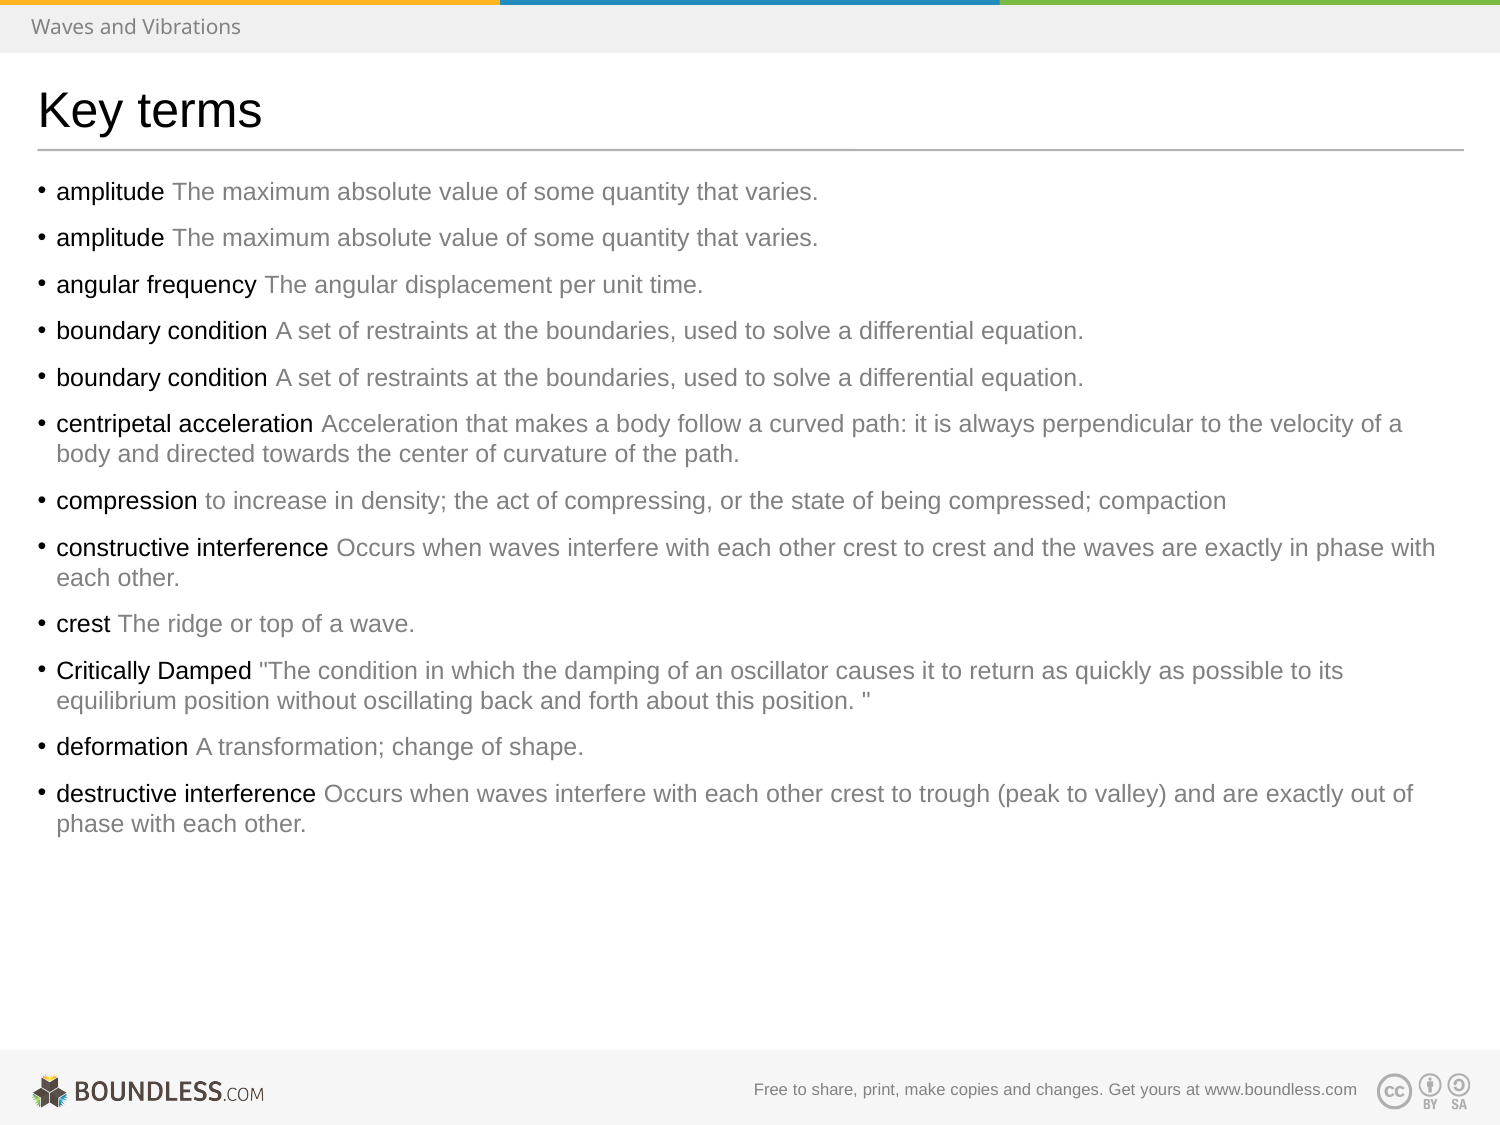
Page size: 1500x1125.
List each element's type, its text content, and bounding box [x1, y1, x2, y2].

text_box [0, 2, 1500, 54]
list amplitude The maximum absolute value of some quantity that varies. amplitude The maximum absolute value of some quantity that varies. angular frequency The angular displacement per unit time. boundary condition A set of restraints at the boundaries, used to solve a differential equation. boundary condition A set of restraints at the boundaries, used to solve a differential equation. centripetal acceleration Acceleration that makes a body follow a curved path: it is always perpendicular to the velocity of a body and directed towards the center of curvature of the path. compression to increase in density; the act of compressing, or the state of being compressed; compaction constructive interference Occurs when waves interfere with each other crest to crest and the waves are exactly in phase with each other. crest The ridge or top of a wave. Critically Damped "The condition in which the damping of an oscillator causes it to return as quickly as possible to its equilibrium position without oscillating back and forth about this position. " deformation A transformation; change of shape. destructive interference Occurs when waves interfere with each other crest to trough (peak to valley) and are exactly out of phase with each other. [37, 174, 1463, 1025]
text_box Waves and Vibrations [31, 13, 1475, 38]
picture [1372, 1070, 1476, 1113]
text_box Free to share, print, make copies and changes. Get yours at www.boundless.com [649, 1079, 1359, 1113]
text_box [0, 1050, 1500, 1125]
title Key terms [37, 62, 1463, 138]
picture [30, 1072, 265, 1109]
